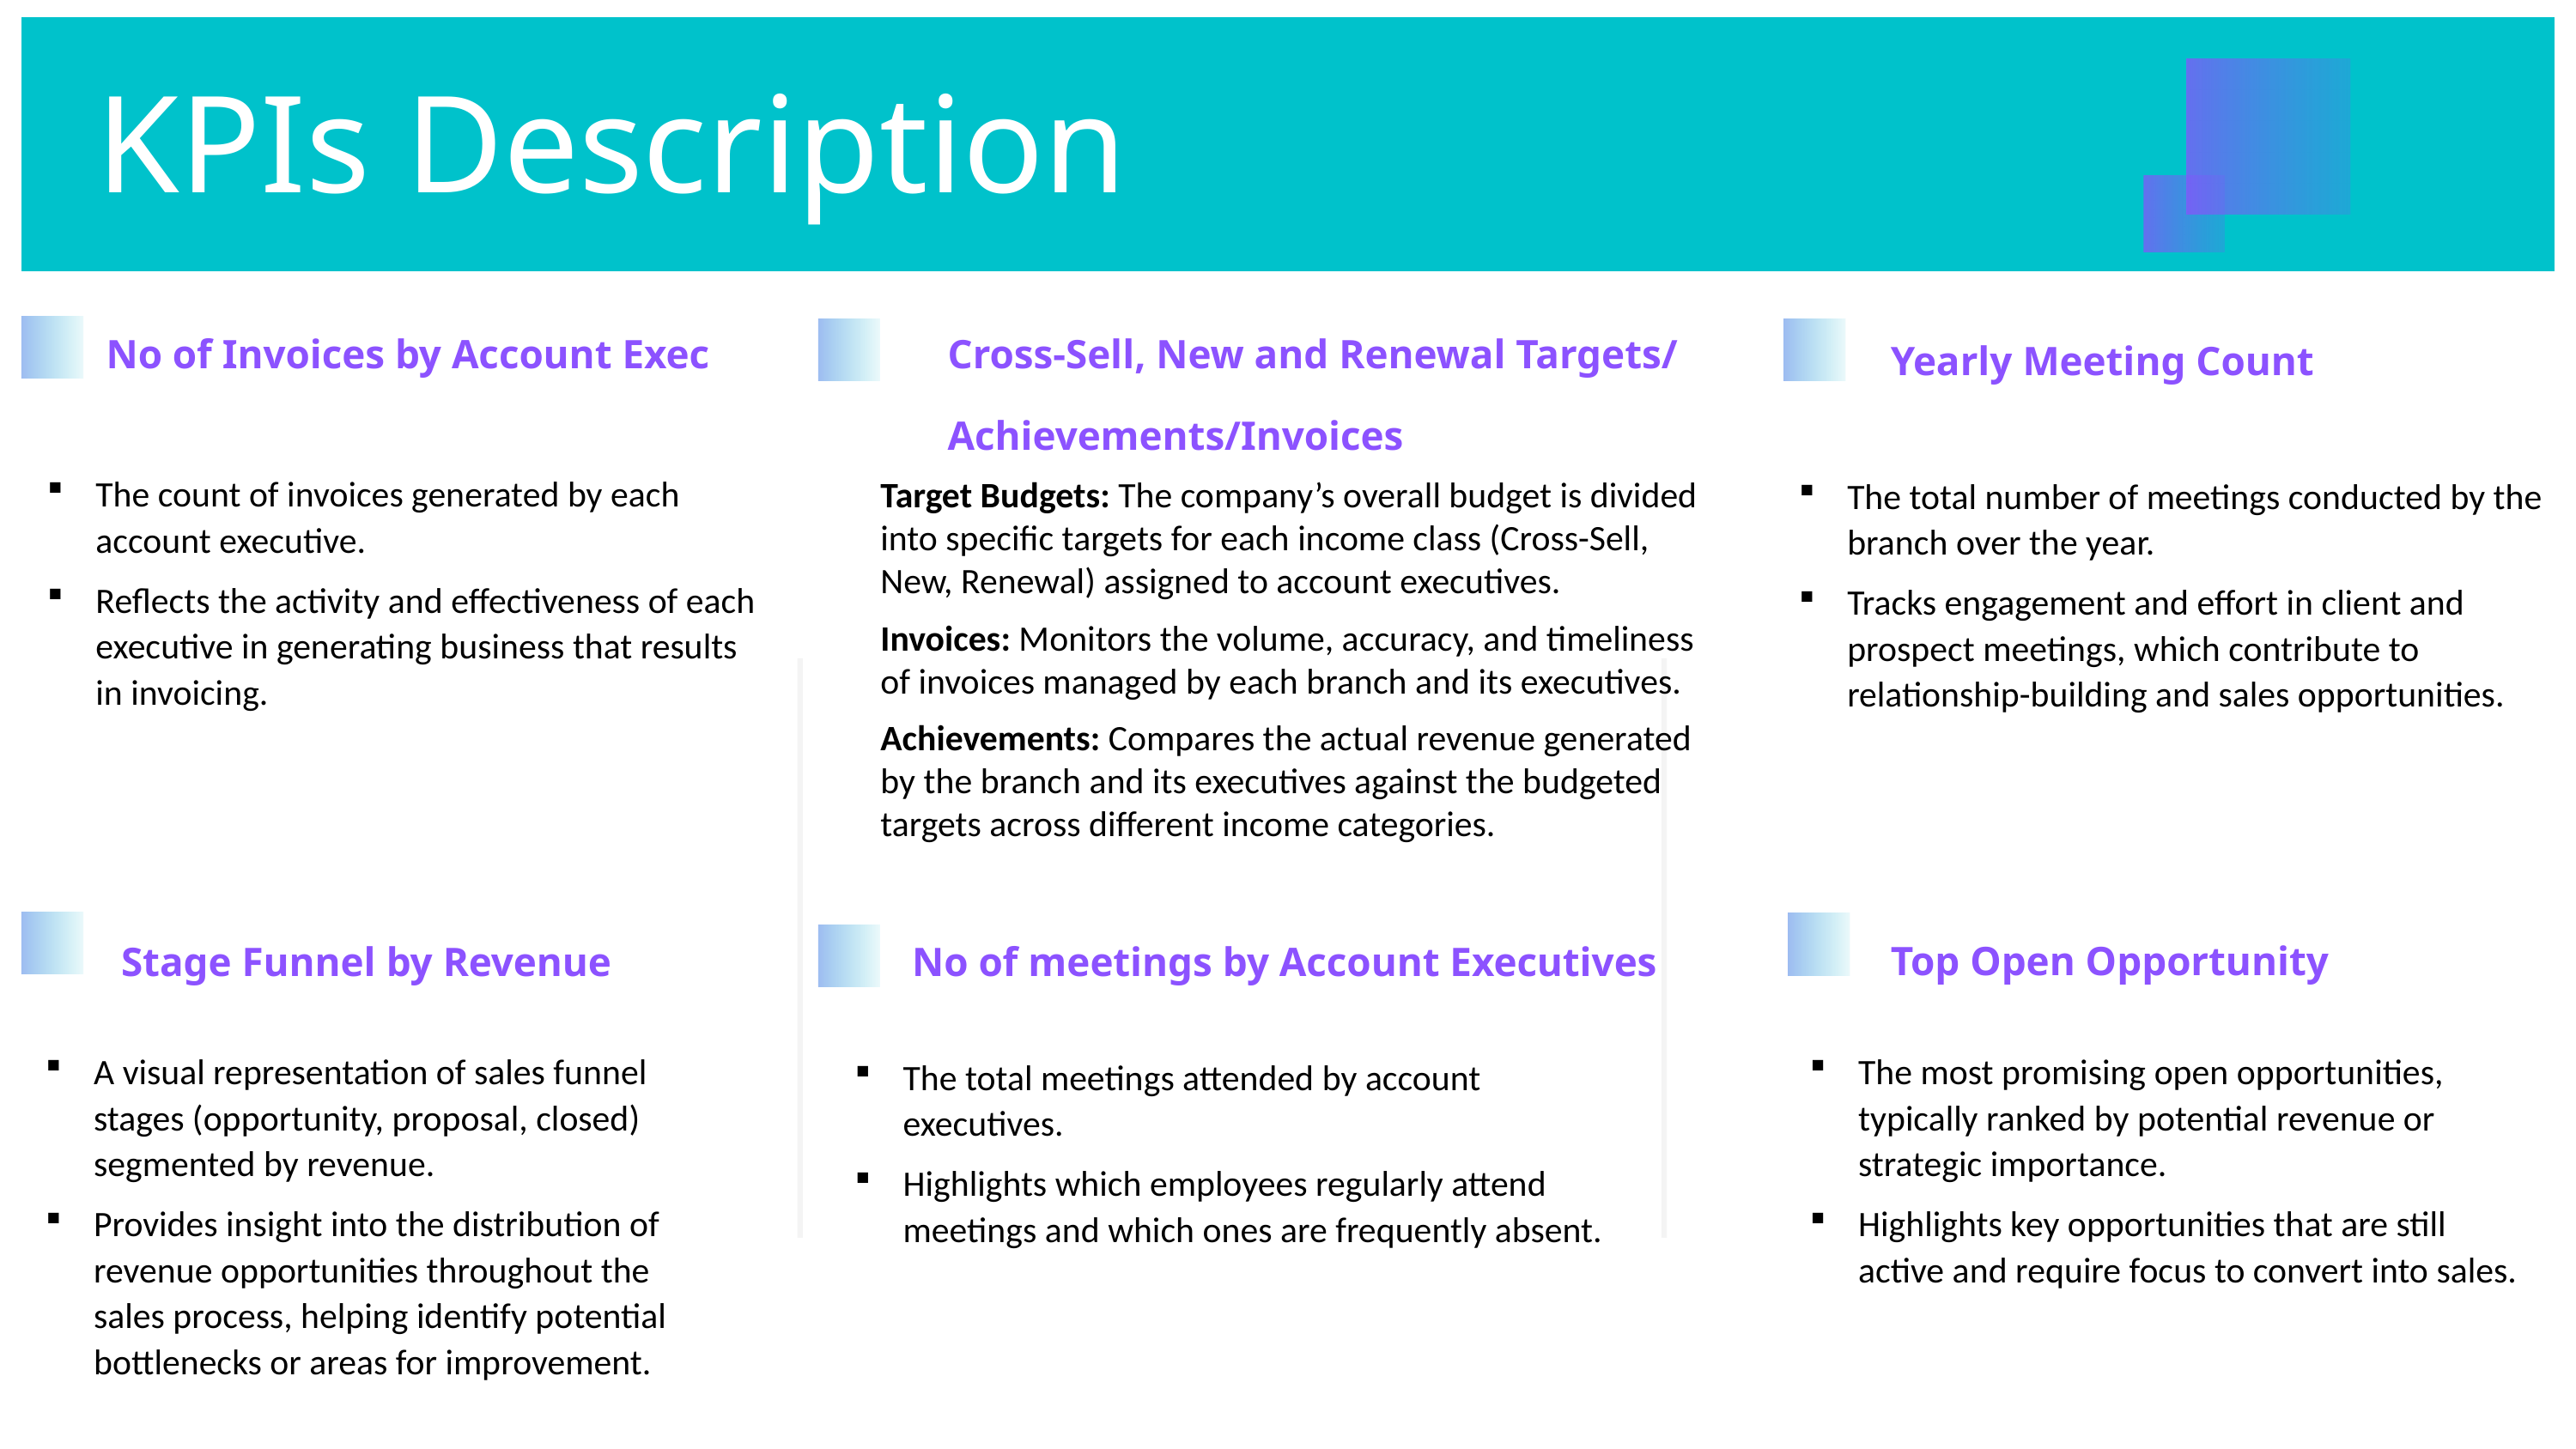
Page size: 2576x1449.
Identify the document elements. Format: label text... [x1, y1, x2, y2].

text_box Top Open Opportunity [1890, 912, 2421, 984]
text_box [817, 925, 881, 987]
text_box The total meetings attended by account executives. Highlights which employees regularly attend meetings and which ones are frequently absent. [854, 1051, 1643, 1250]
text_box [817, 318, 881, 381]
text_box Stage Funnel by Revenue [121, 912, 651, 985]
text_box Target Budgets: The company’s overall budget is divided into specific targets for each income class (Cross-Sell, New, Renewal) assigned to account executives. Invoices: Monitors the volume, accuracy, and timeliness of invoices managed by each branch and its executives. Achievements: Compares the actual revenue generated by the branch and its executives against the budgeted targets across different income categories. [880, 471, 1719, 845]
text_box [21, 316, 84, 379]
text_box Cross-Sell, New and Renewal Targets/ Achievements/Invoices [947, 294, 1760, 458]
text_box No of meetings by Account Executives [911, 912, 1700, 985]
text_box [21, 16, 2555, 272]
text_box A visual representation of sales funnel stages (opportunity, proposal, closed) segmented by revenue. Provides insight into the distribution of revenue opportunities throughout the sales process, helping identify potential bottlenecks or areas for improvement. [45, 1046, 720, 1382]
text_box Yearly Meeting Count [1890, 301, 2449, 384]
text_box The count of invoices generated by each account executive. Reflects the activity and effectiveness of each executive in generating business that results in invoicing. [47, 468, 762, 712]
text_box [21, 912, 84, 974]
text_box No of Invoices by Account Exec [106, 306, 751, 377]
text_box [1783, 318, 1846, 381]
text_box The total number of meetings conducted by the branch over the year. Tracks engagement and effort in client and prospect meetings, which contribute to relationship-building and sales opportunities. [1798, 470, 2544, 715]
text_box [2142, 58, 2351, 252]
text_box [1788, 912, 1850, 976]
text_box The most promising open opportunities, typically ranked by potential revenue or strategic importance. Highlights key opportunities that are still active and require focus to convert into sales. [1809, 1046, 2531, 1290]
